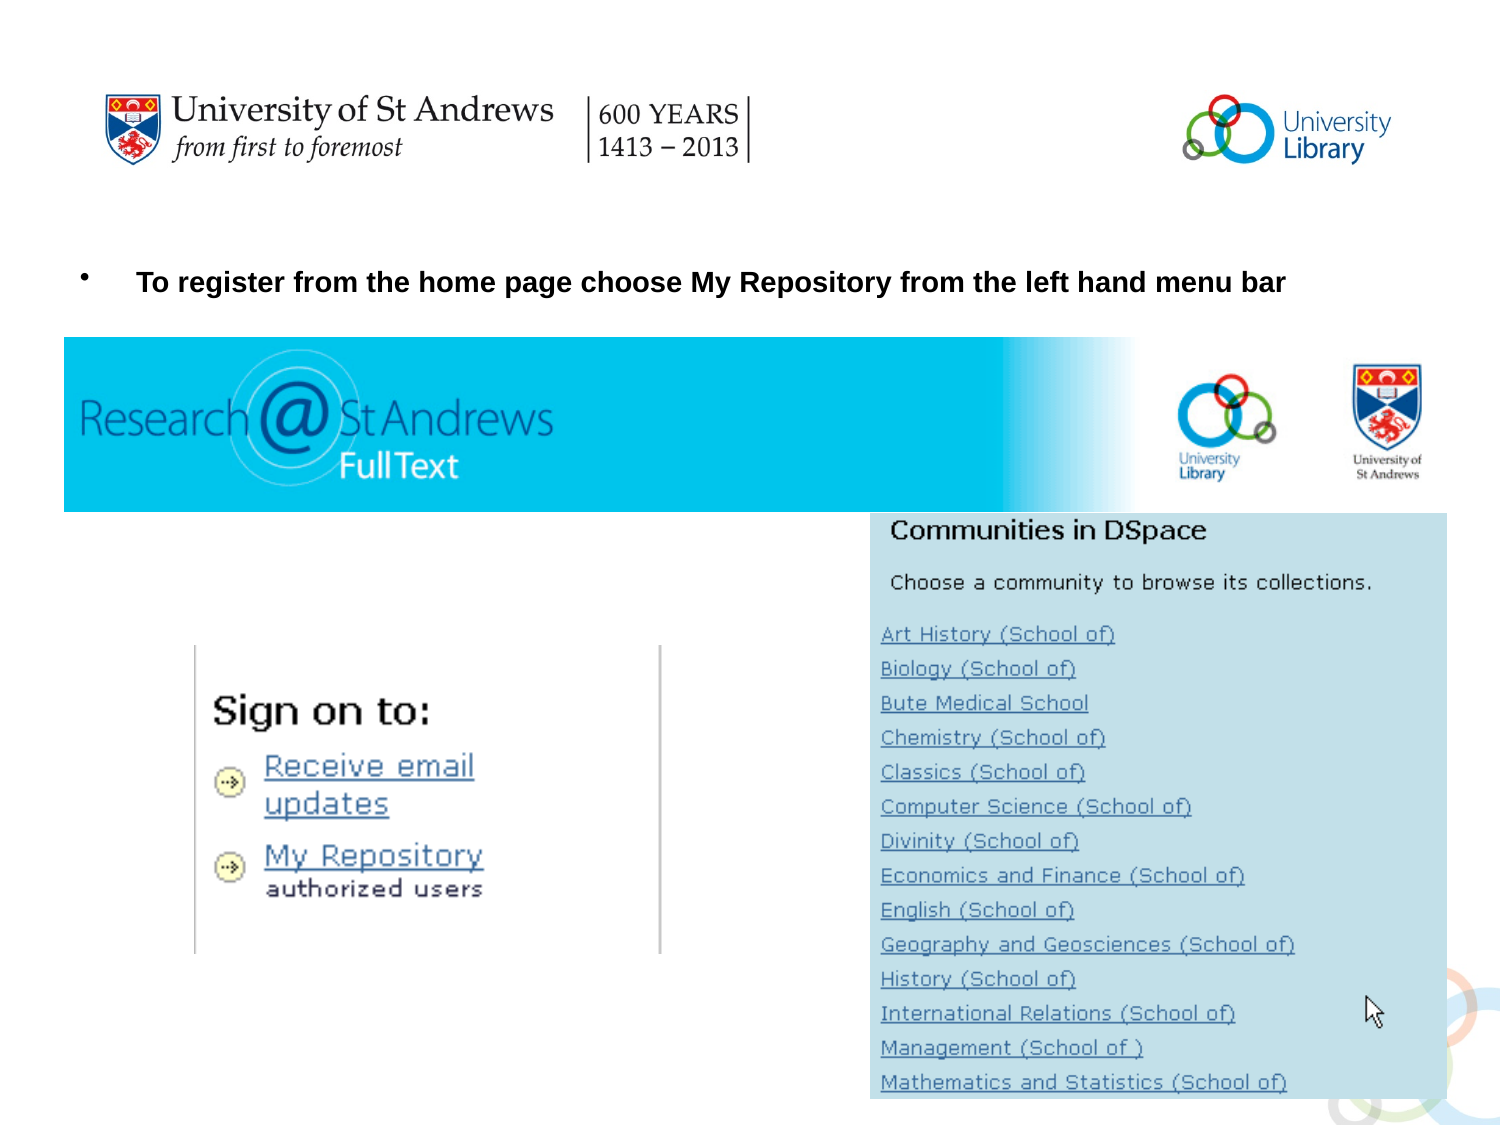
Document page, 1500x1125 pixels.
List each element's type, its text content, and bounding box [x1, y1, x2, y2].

picture [101, 90, 1399, 172]
picture [64, 337, 1447, 512]
list To register from the home page choose My Repository from the left hand menu bar [64, 255, 1400, 303]
picture [870, 513, 1500, 1125]
picture [194, 644, 669, 955]
